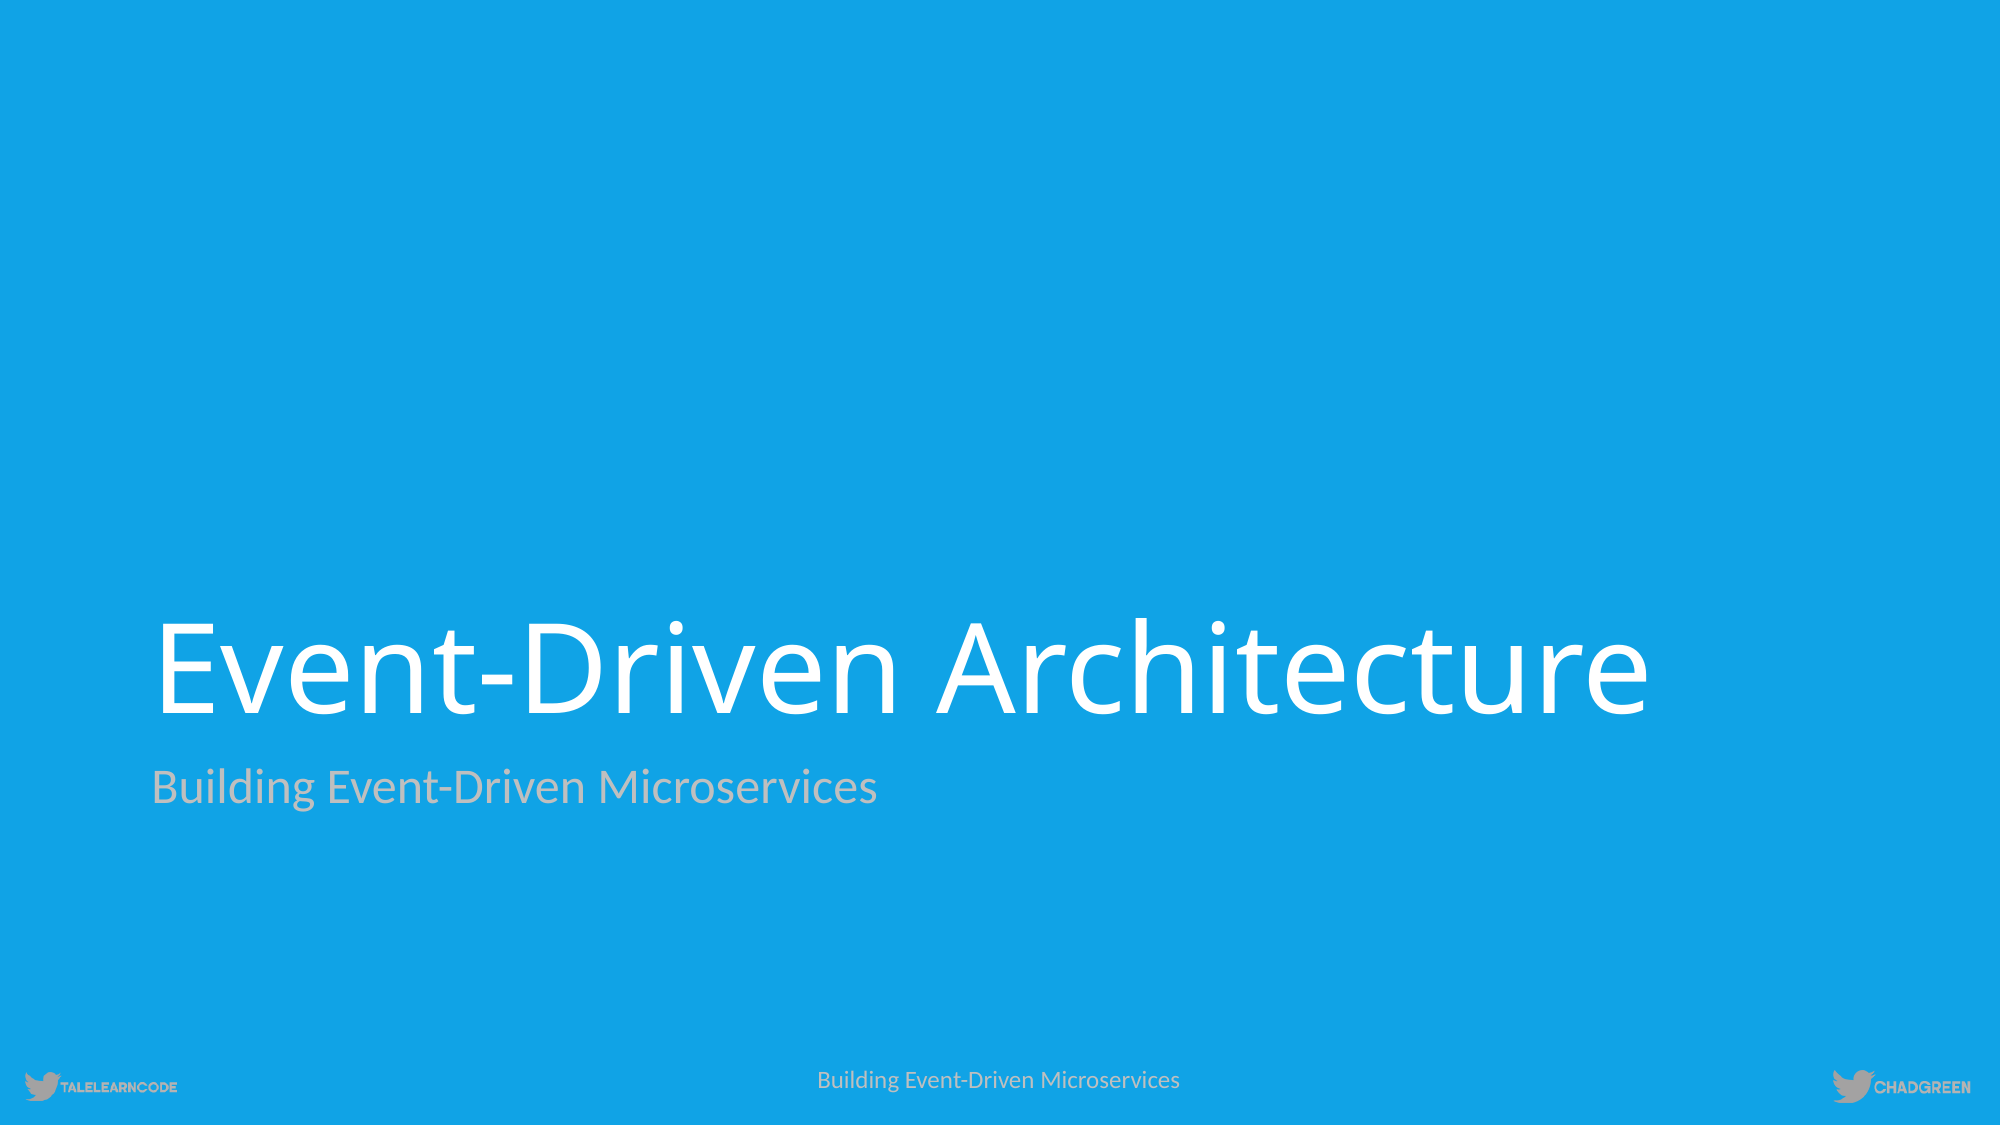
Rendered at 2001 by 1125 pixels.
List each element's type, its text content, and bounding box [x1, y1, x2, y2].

title Event-Driven Architecture [136, 280, 1862, 749]
list Building Event-Driven Microservices [136, 752, 1862, 999]
